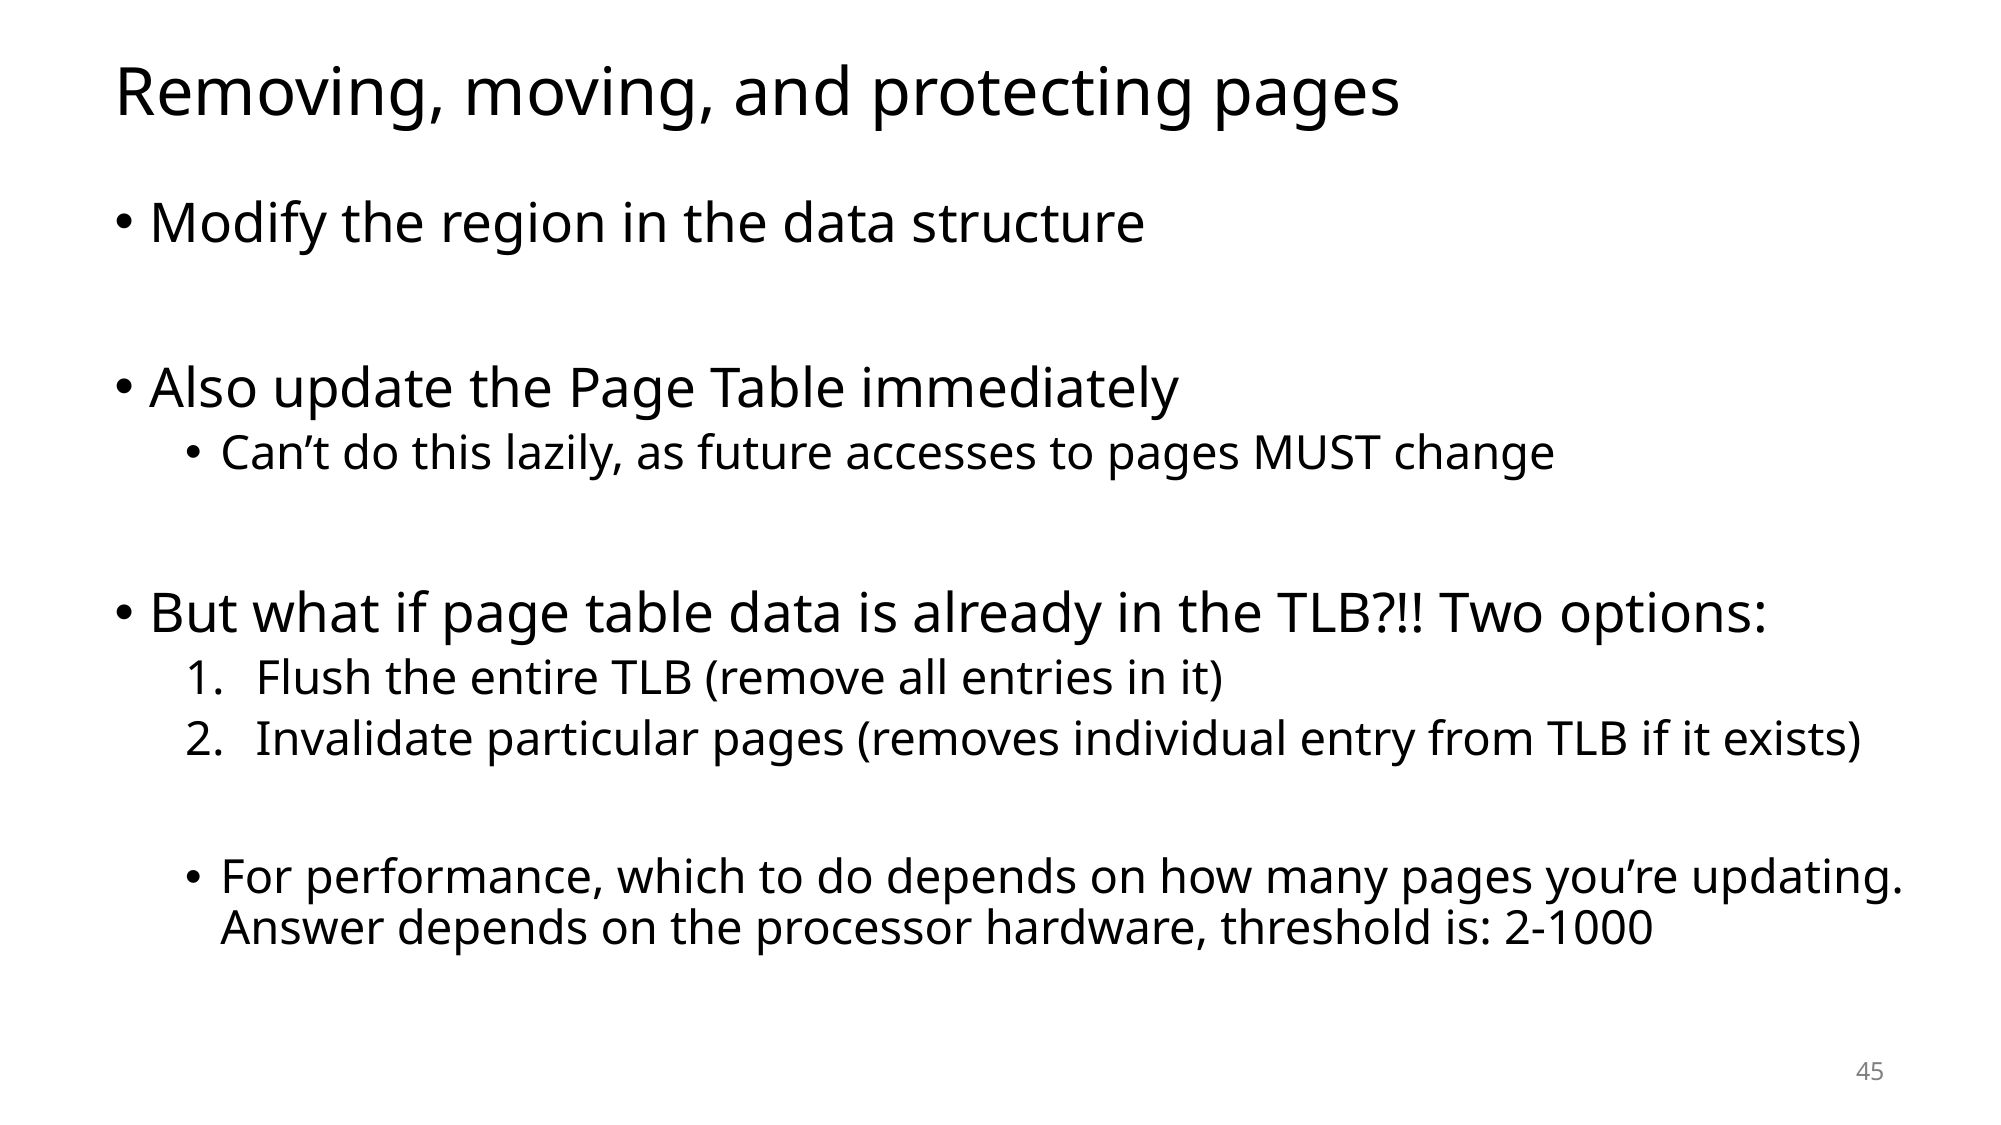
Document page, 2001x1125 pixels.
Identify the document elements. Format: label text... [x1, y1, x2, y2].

title Removing, moving, and protecting pages [99, 37, 1900, 150]
slide_number 45 [1749, 1042, 1900, 1103]
list Modify the region in the data structure Also update the Page Table immediately Can’t do this lazily, as future accesses to pages MUST change But what if page table data is already in the TLB?!! Two options: Flush the entire TLB (remove all entries in it) Invalidate particular pages (removes individual entry from TLB if it exists) For performance, which to do depends on how many pages you’re updating. Answer depends on the processor hardware, threshold is: 2-1000 [99, 187, 1946, 1013]
